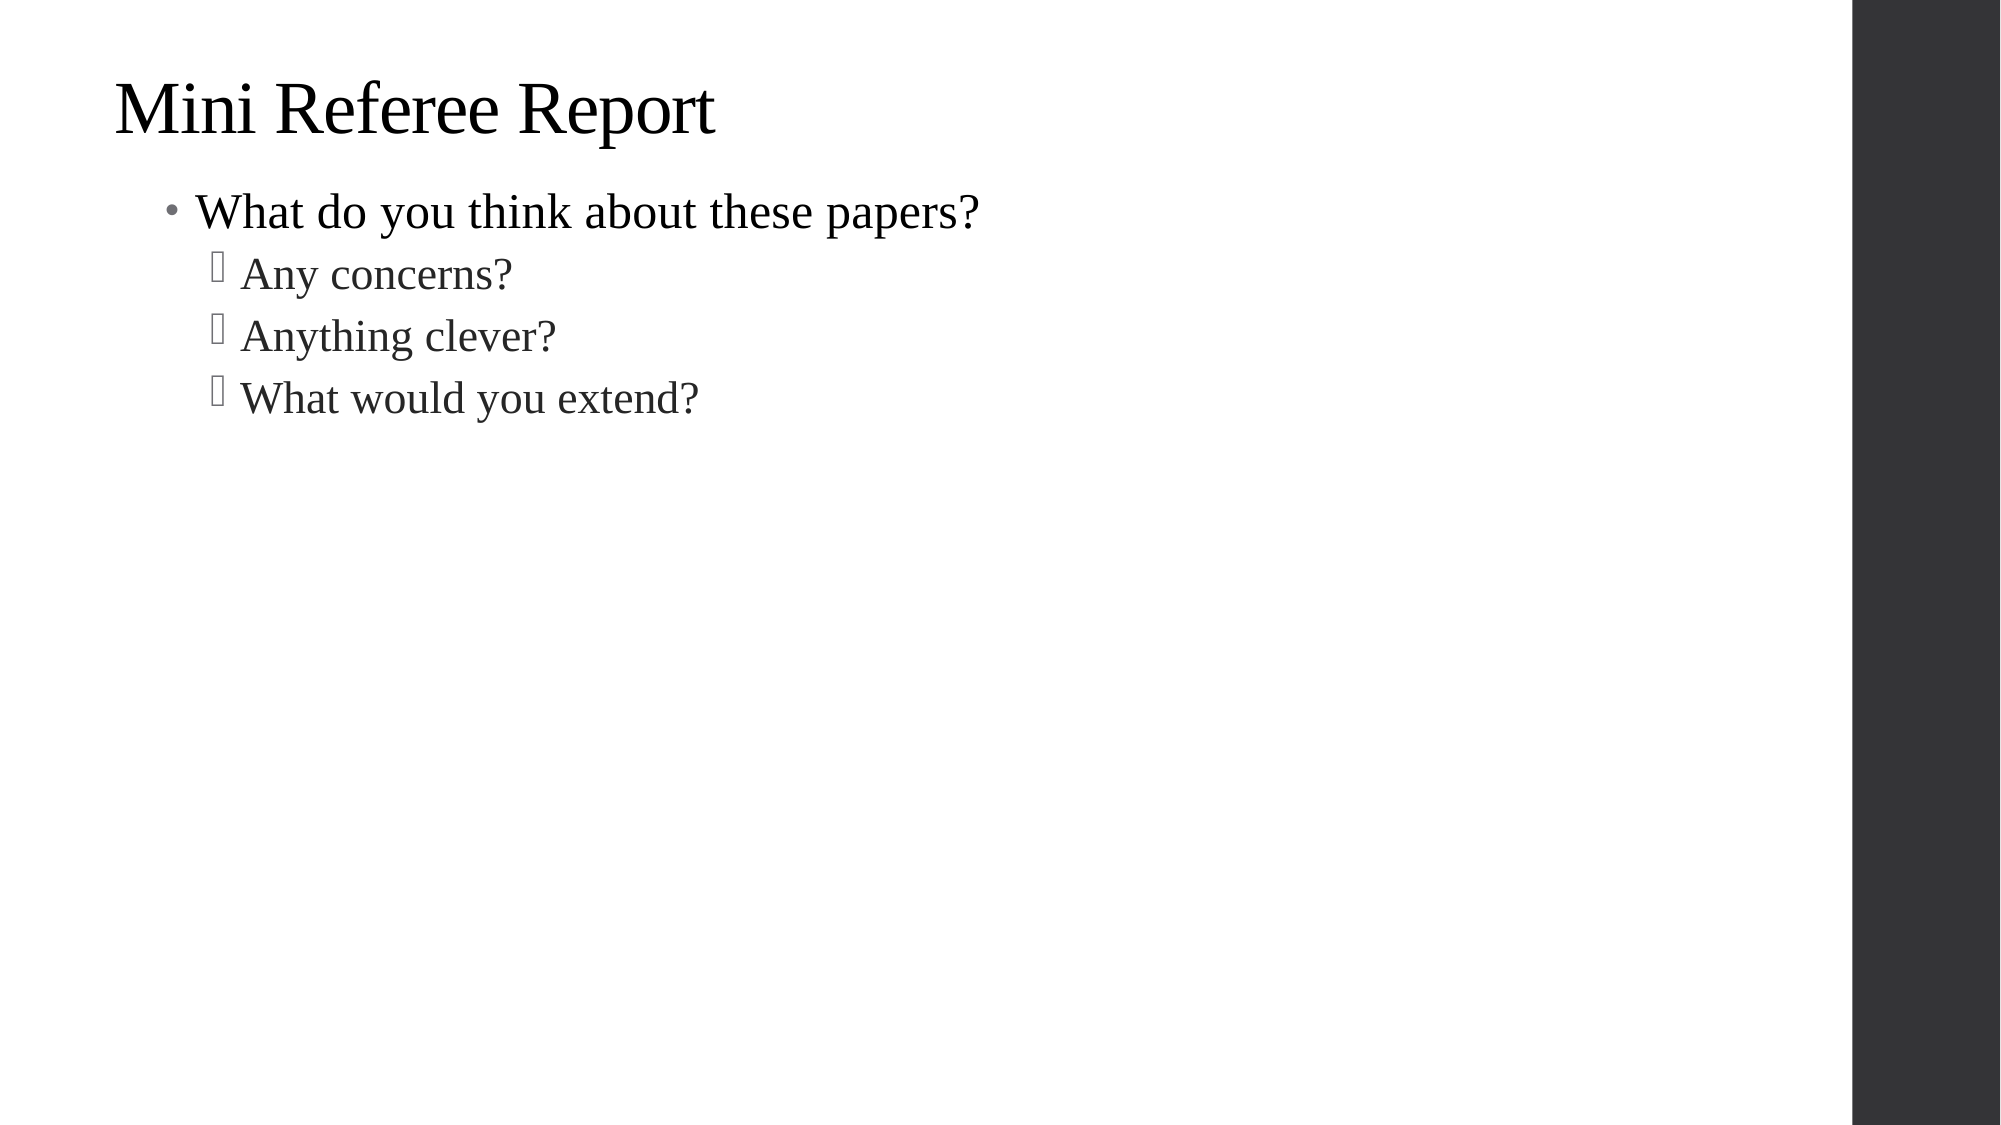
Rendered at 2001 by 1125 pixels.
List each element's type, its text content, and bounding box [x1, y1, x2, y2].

list What do you think about these papers? Any concerns? Anything clever? What would you extend? [150, 174, 1788, 1019]
title Mini Referee Report [99, 55, 1813, 158]
